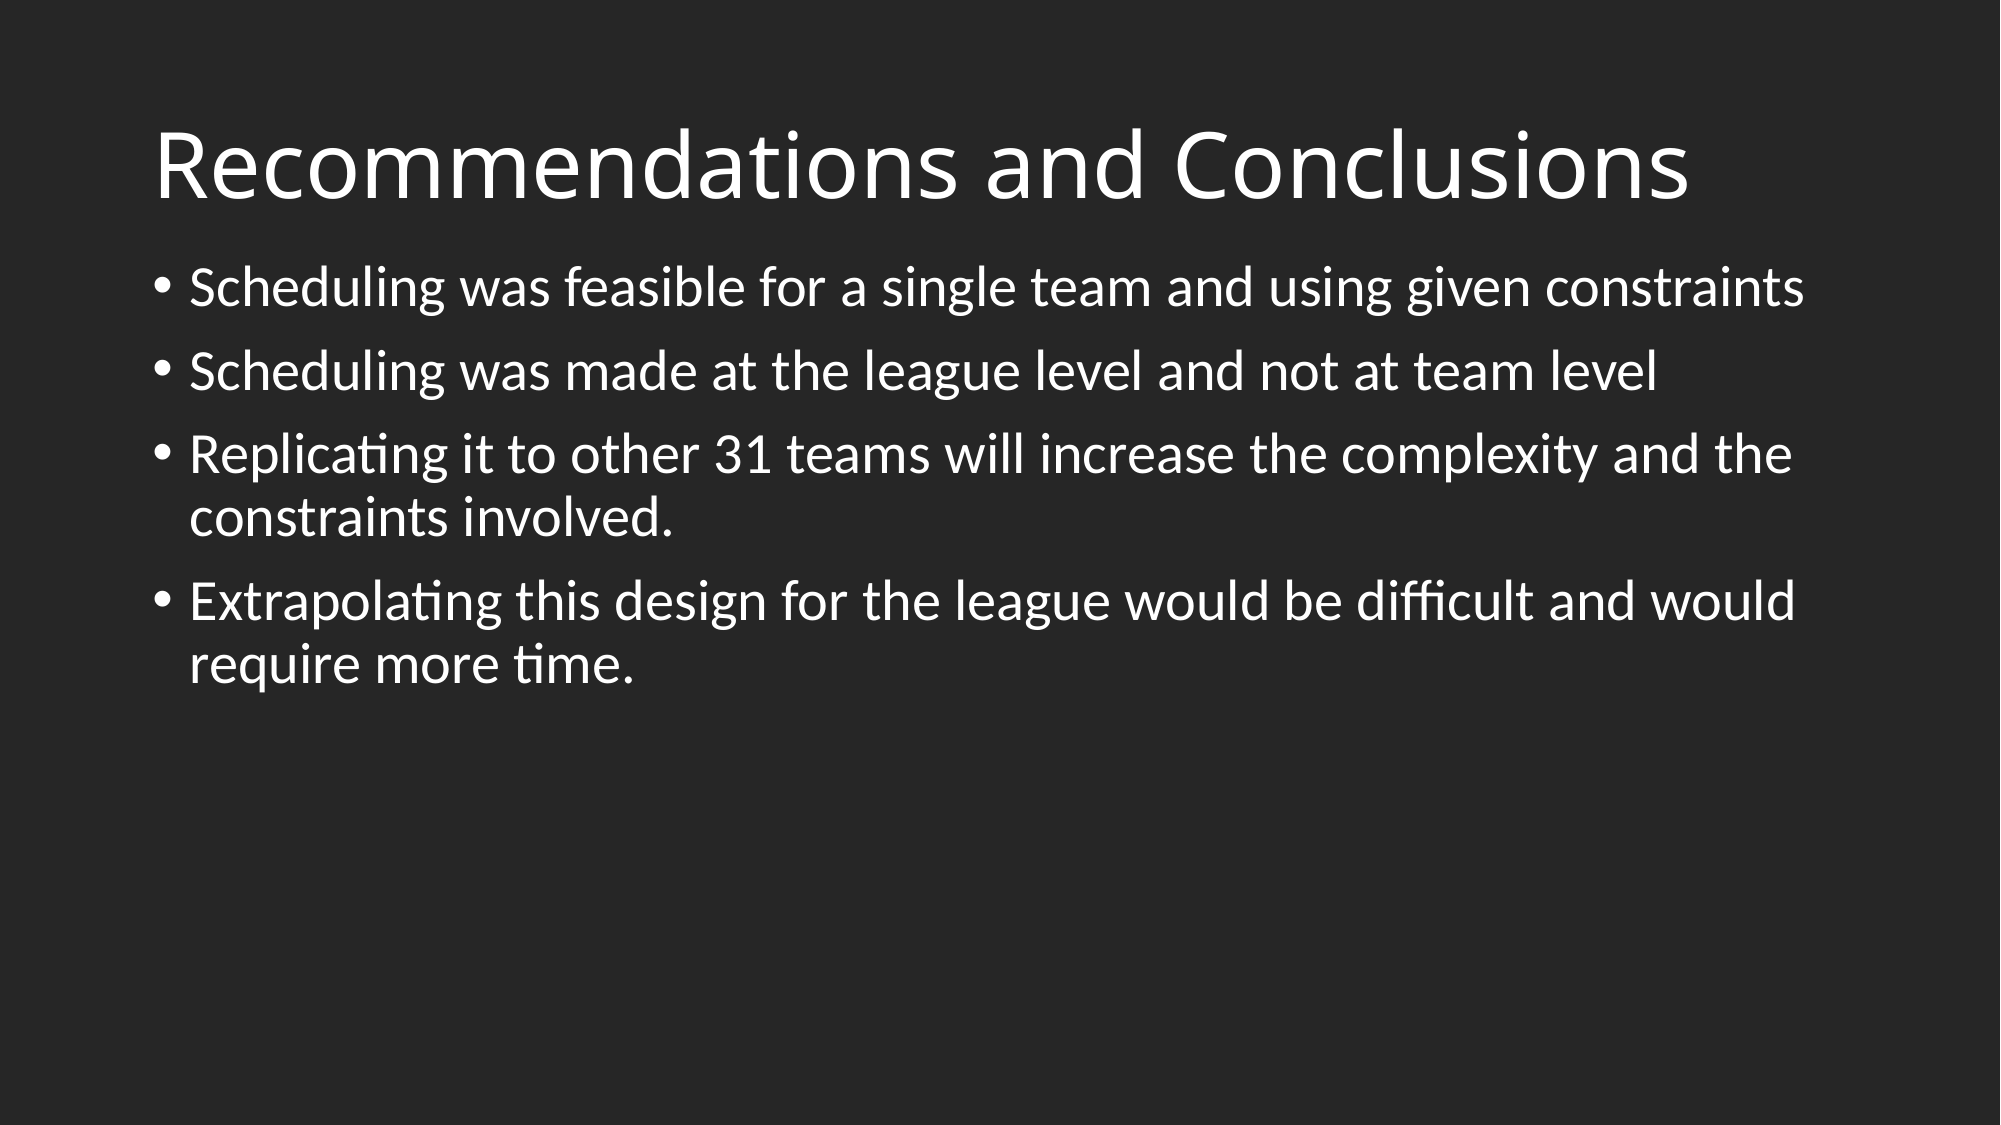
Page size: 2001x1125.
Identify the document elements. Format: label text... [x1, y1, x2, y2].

list Scheduling was feasible for a single team and using given constraints Scheduling was made at the league level and not at team level Replicating it to other 31 teams will increase the complexity and the constraints involved. Extrapolating this design for the league would be difficult and would require more time. [137, 248, 1905, 1014]
title Recommendations and Conclusions [137, 59, 1863, 248]
